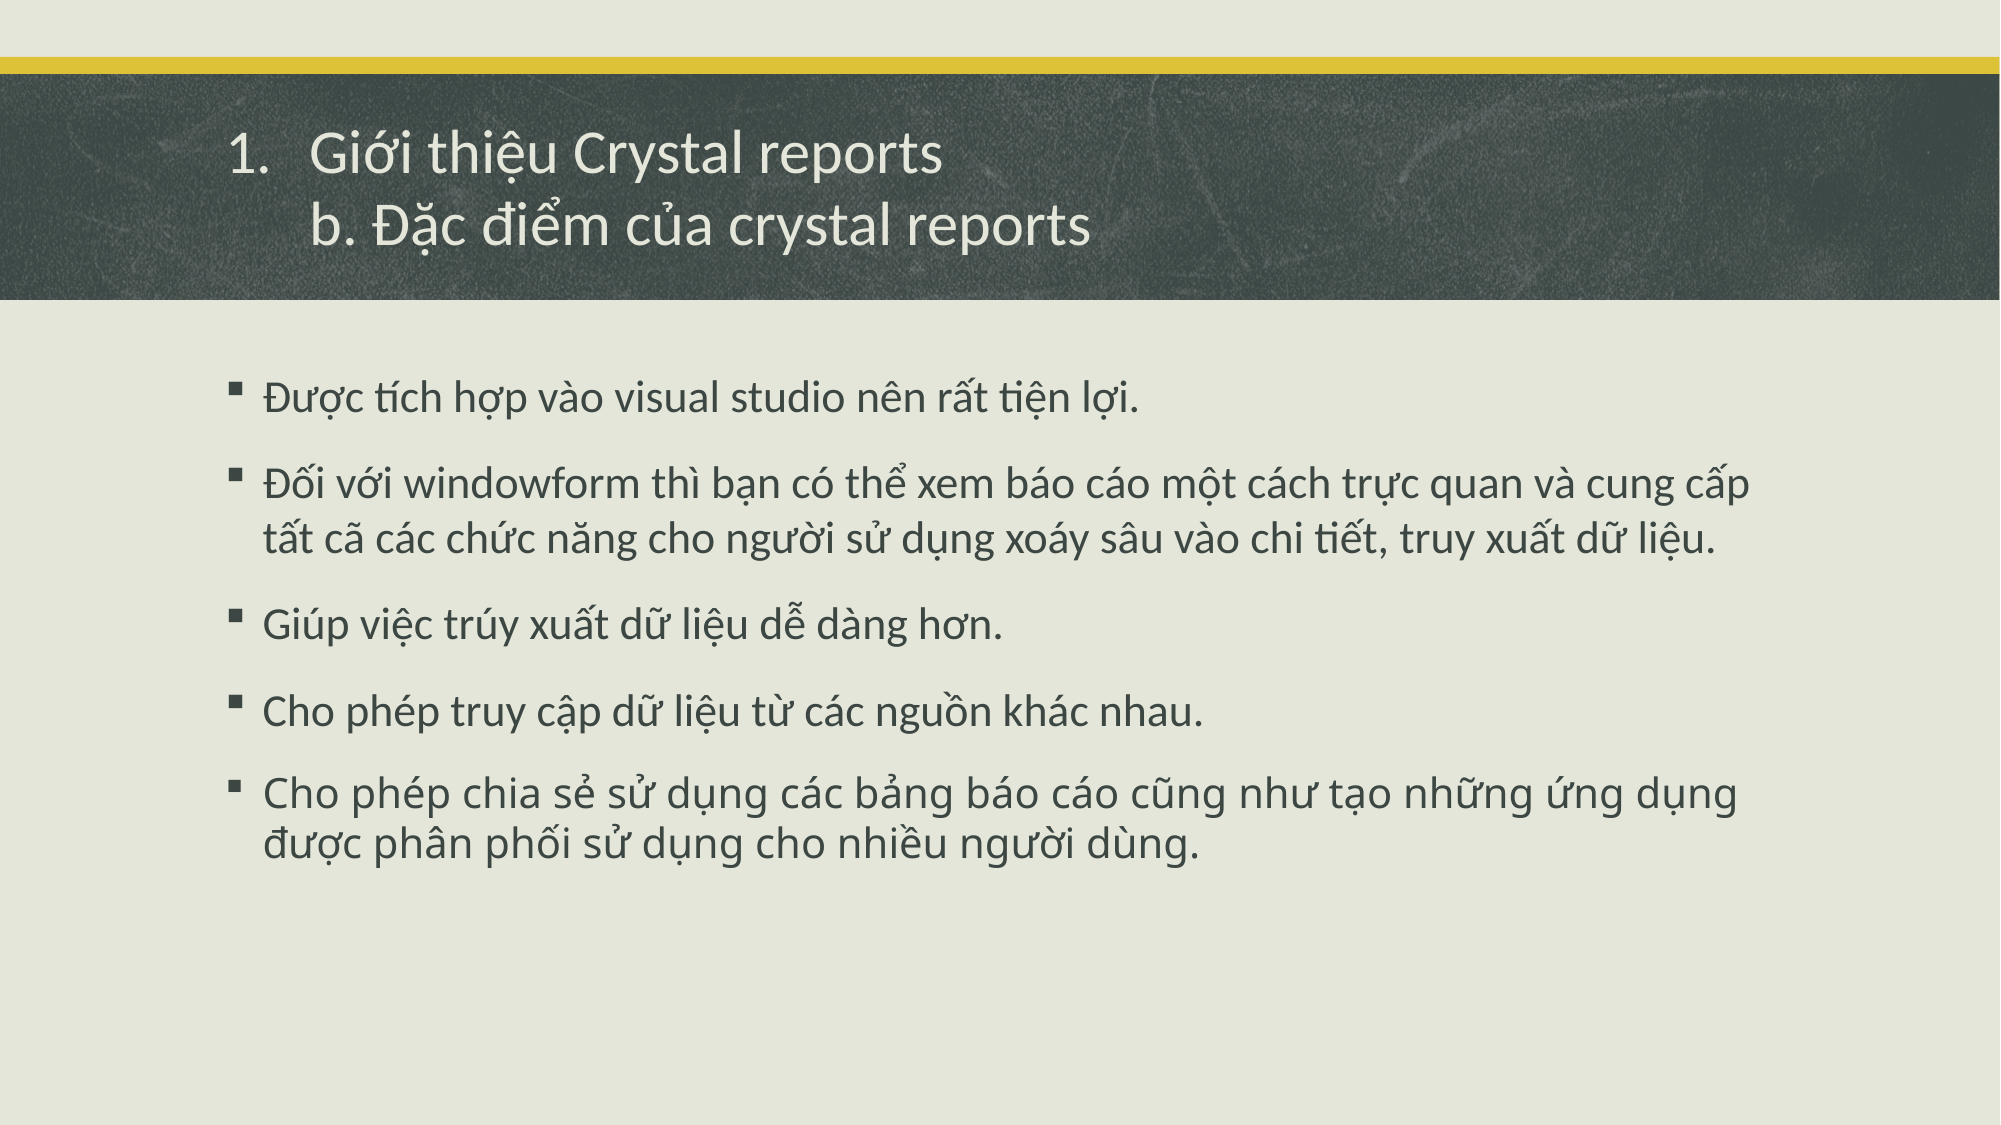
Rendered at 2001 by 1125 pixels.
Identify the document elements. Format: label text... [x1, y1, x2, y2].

list Được tích hợp vào visual studio nên rất tiện lợi. Đối với windowform thì bạn có thể xem báo cáo một cách trực quan và cung cấp tất cã các chức năng cho người sử dụng xoáy sâu vào chi tiết, truy xuất dữ liệu. Giúp việc trúy xuất dữ liệu dễ dàng hơn. Cho phép truy cập dữ liệu từ các nguồn khác nhau. Cho phép chia sẻ sử dụng các bảng báo cáo cũng như tạo những ứng dụng được phân phối sử dụng cho nhiều người dùng. [210, 359, 1790, 1014]
title Giới thiệu Crystal reports b. Đặc điểm của crystal reports [210, 76, 1790, 300]
picture [0, 74, 2000, 300]
